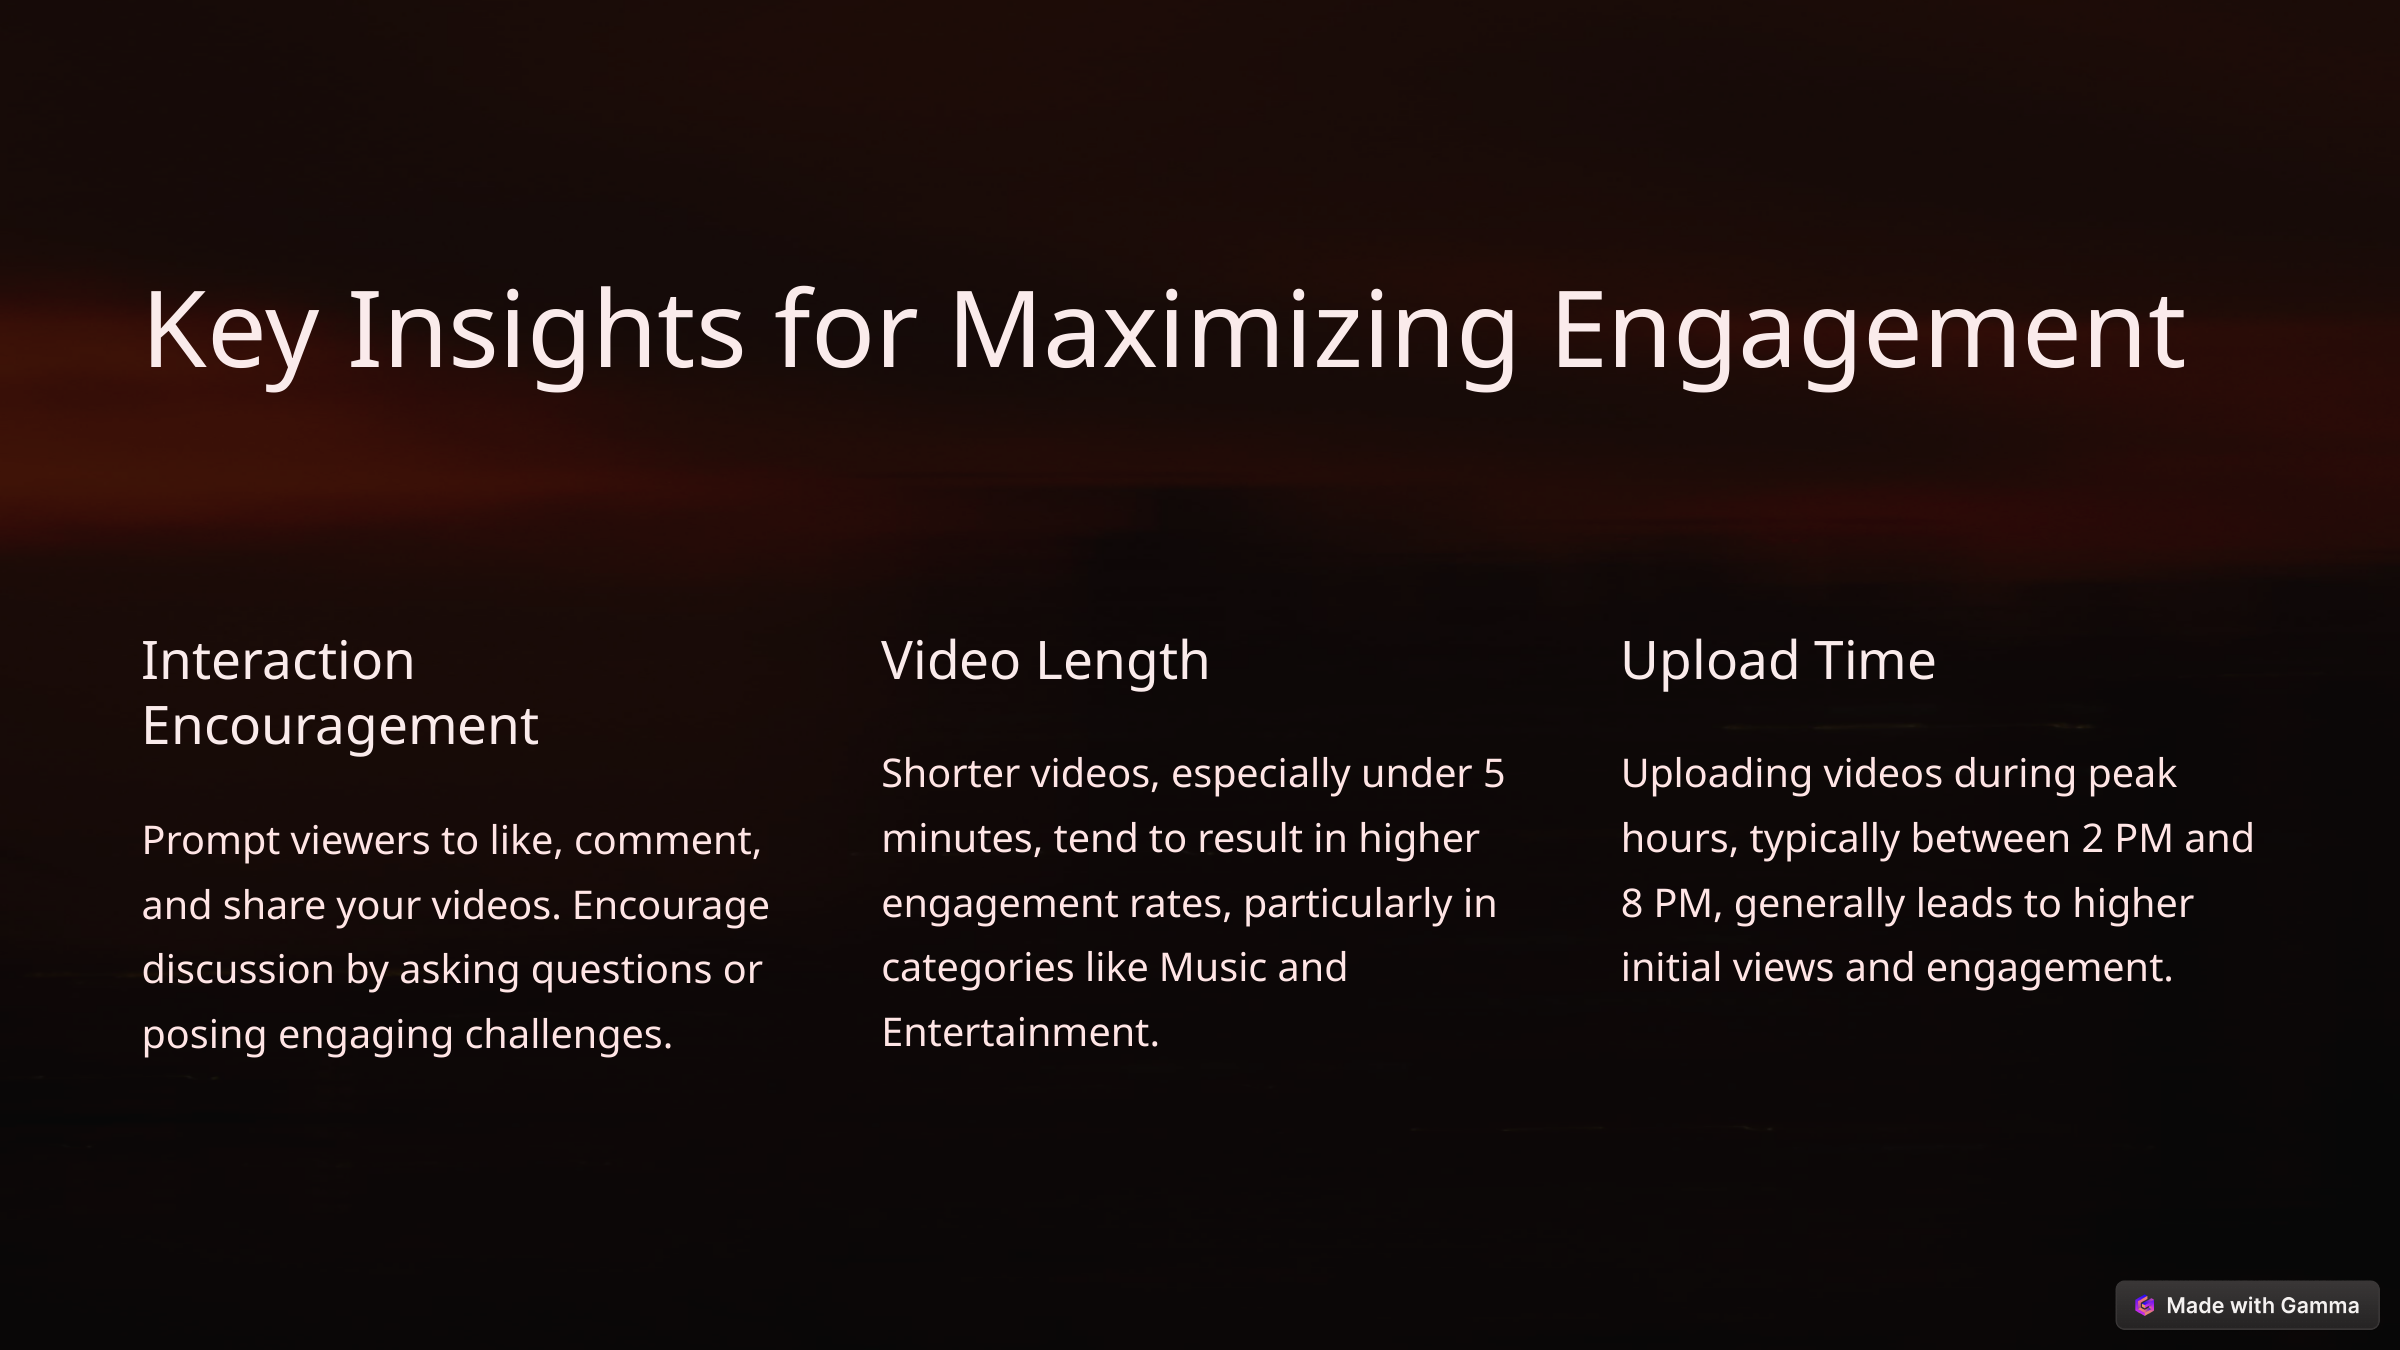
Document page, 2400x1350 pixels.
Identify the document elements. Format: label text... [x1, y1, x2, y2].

text_box Prompt viewers to like, comment, and share your videos. Encourage discussion by asking questions or posing engaging challenges. [141, 797, 782, 1057]
text_box Video Length [881, 624, 1415, 691]
text_box Uploading videos during peak hours, typically between 2 PM and 8 PM, generally leads to higher initial views and engagement. [1620, 731, 2261, 1056]
text_box Upload Time [1620, 624, 2154, 691]
text_box Interaction Encouragement [141, 624, 782, 758]
picture [2106, 1271, 2389, 1339]
text_box Shorter videos, especially under 5 minutes, tend to result in higher engagement rates, particularly in categories like Music and Entertainment. [881, 731, 1521, 1056]
text_box Key Insights for Maximizing Engagement [141, 256, 2259, 523]
